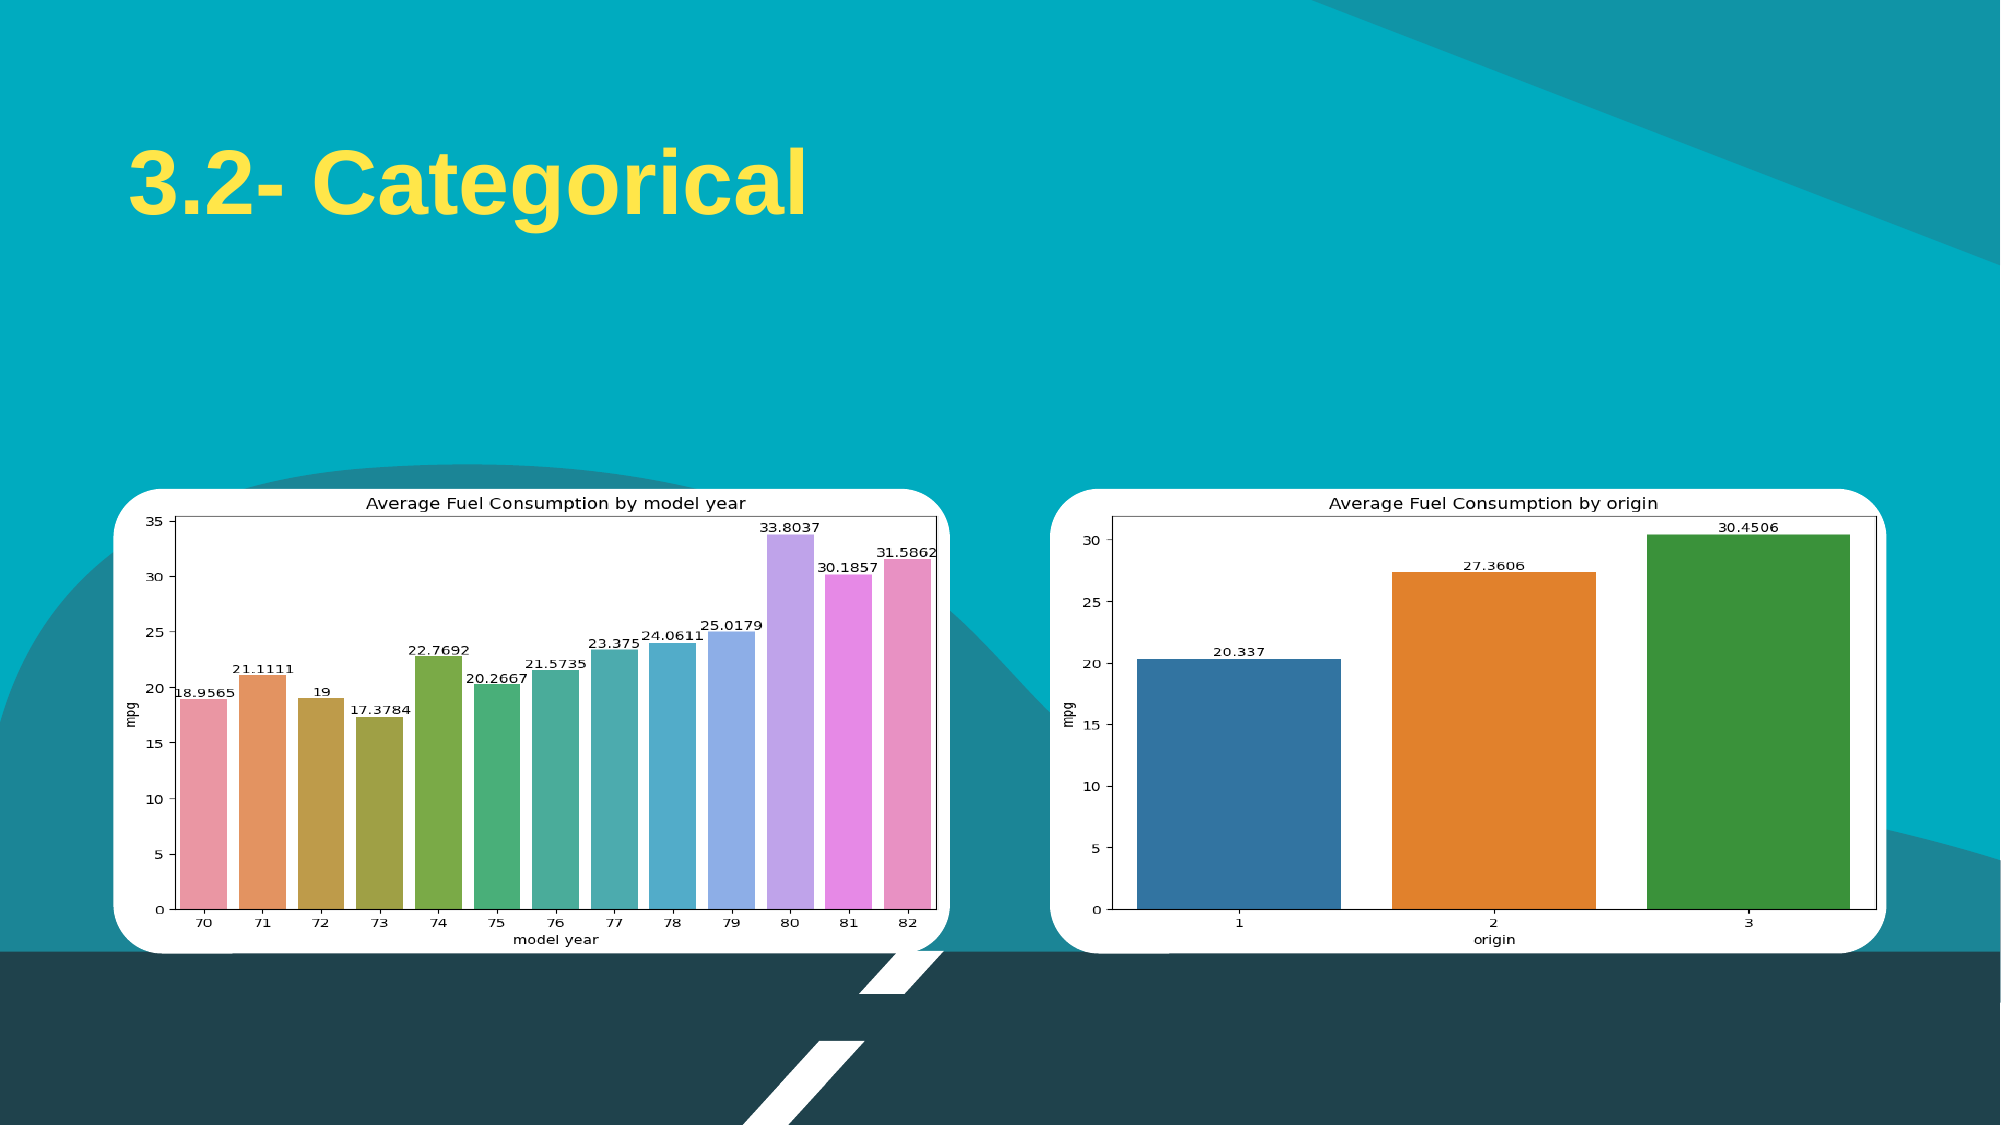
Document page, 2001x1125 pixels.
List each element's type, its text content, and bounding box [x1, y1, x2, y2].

picture [1049, 488, 1887, 954]
picture [113, 488, 951, 954]
text_box 3.2- Categorical [113, 115, 1272, 241]
